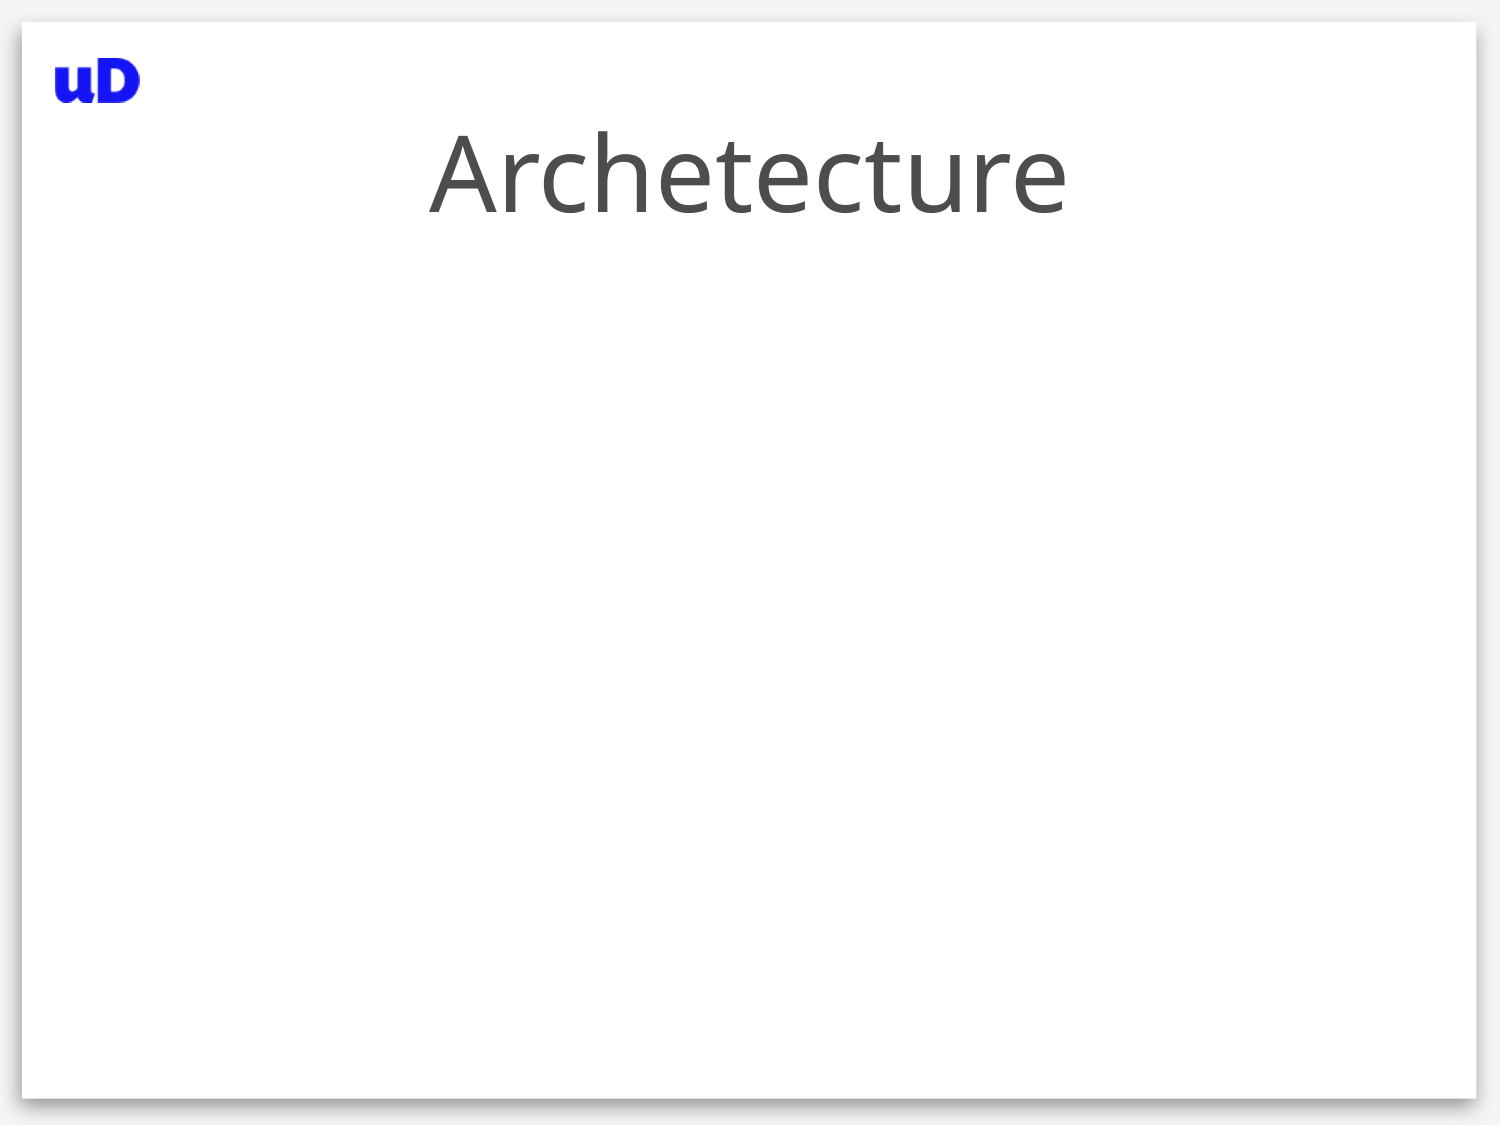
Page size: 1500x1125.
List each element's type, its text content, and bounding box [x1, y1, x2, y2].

title Archetecture [41, 29, 1459, 311]
